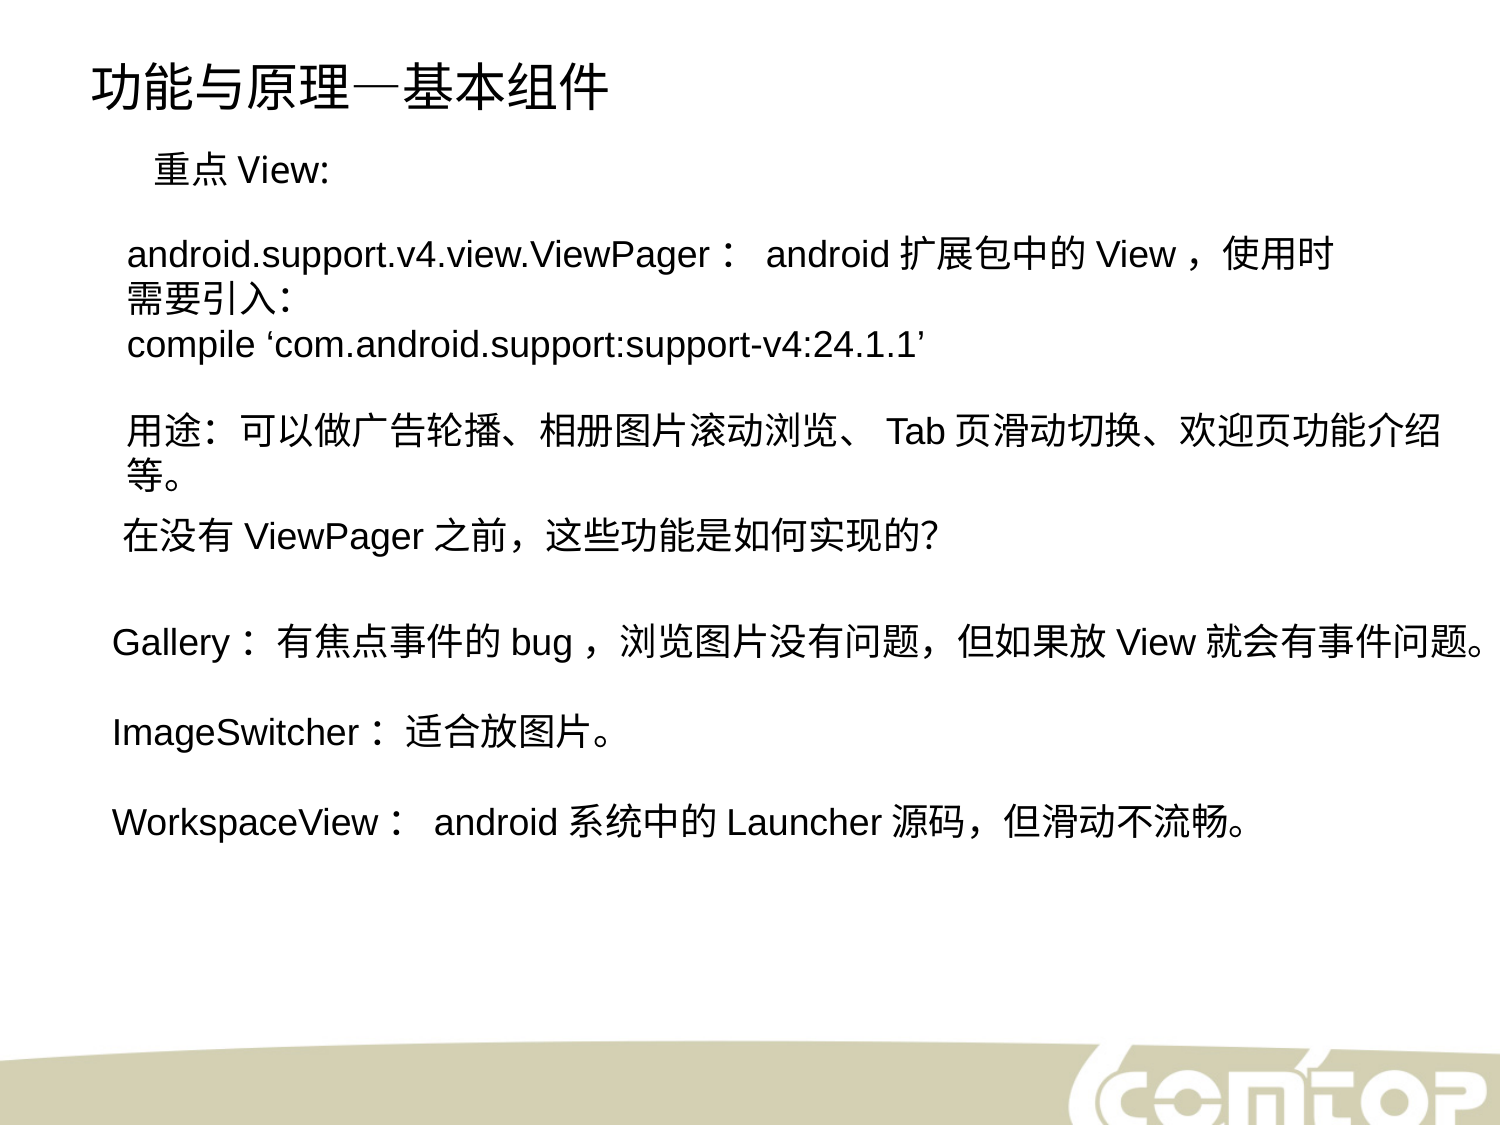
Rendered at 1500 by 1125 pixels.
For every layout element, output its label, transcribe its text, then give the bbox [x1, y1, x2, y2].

text_box 用途：可以做广告轮播、相册图片滚动浏览、Tab页滑动切换、欢迎页功能介绍等。 [112, 399, 1500, 505]
text_box 在没有ViewPager之前，这些功能是如何实现的？ [107, 505, 973, 565]
text_box android.support.v4.view.ViewPager：android扩展包中的View，使用时需要引入： compile ‘com.android.support:support-v4:24.1.1’ [112, 222, 1383, 373]
text_box 功能与原理—基本组件 [75, 46, 626, 125]
picture [0, 0, 1500, 1125]
text_box Gallery：有焦点事件的bug，浏览图片没有问题，但如果放View就会有事件问题。 ImageSwitcher：适合放图片。 WorkspaceView：android系统中的Launcher源码，但滑动不流畅。 [97, 610, 1500, 851]
text_box 重点View: [138, 138, 345, 199]
